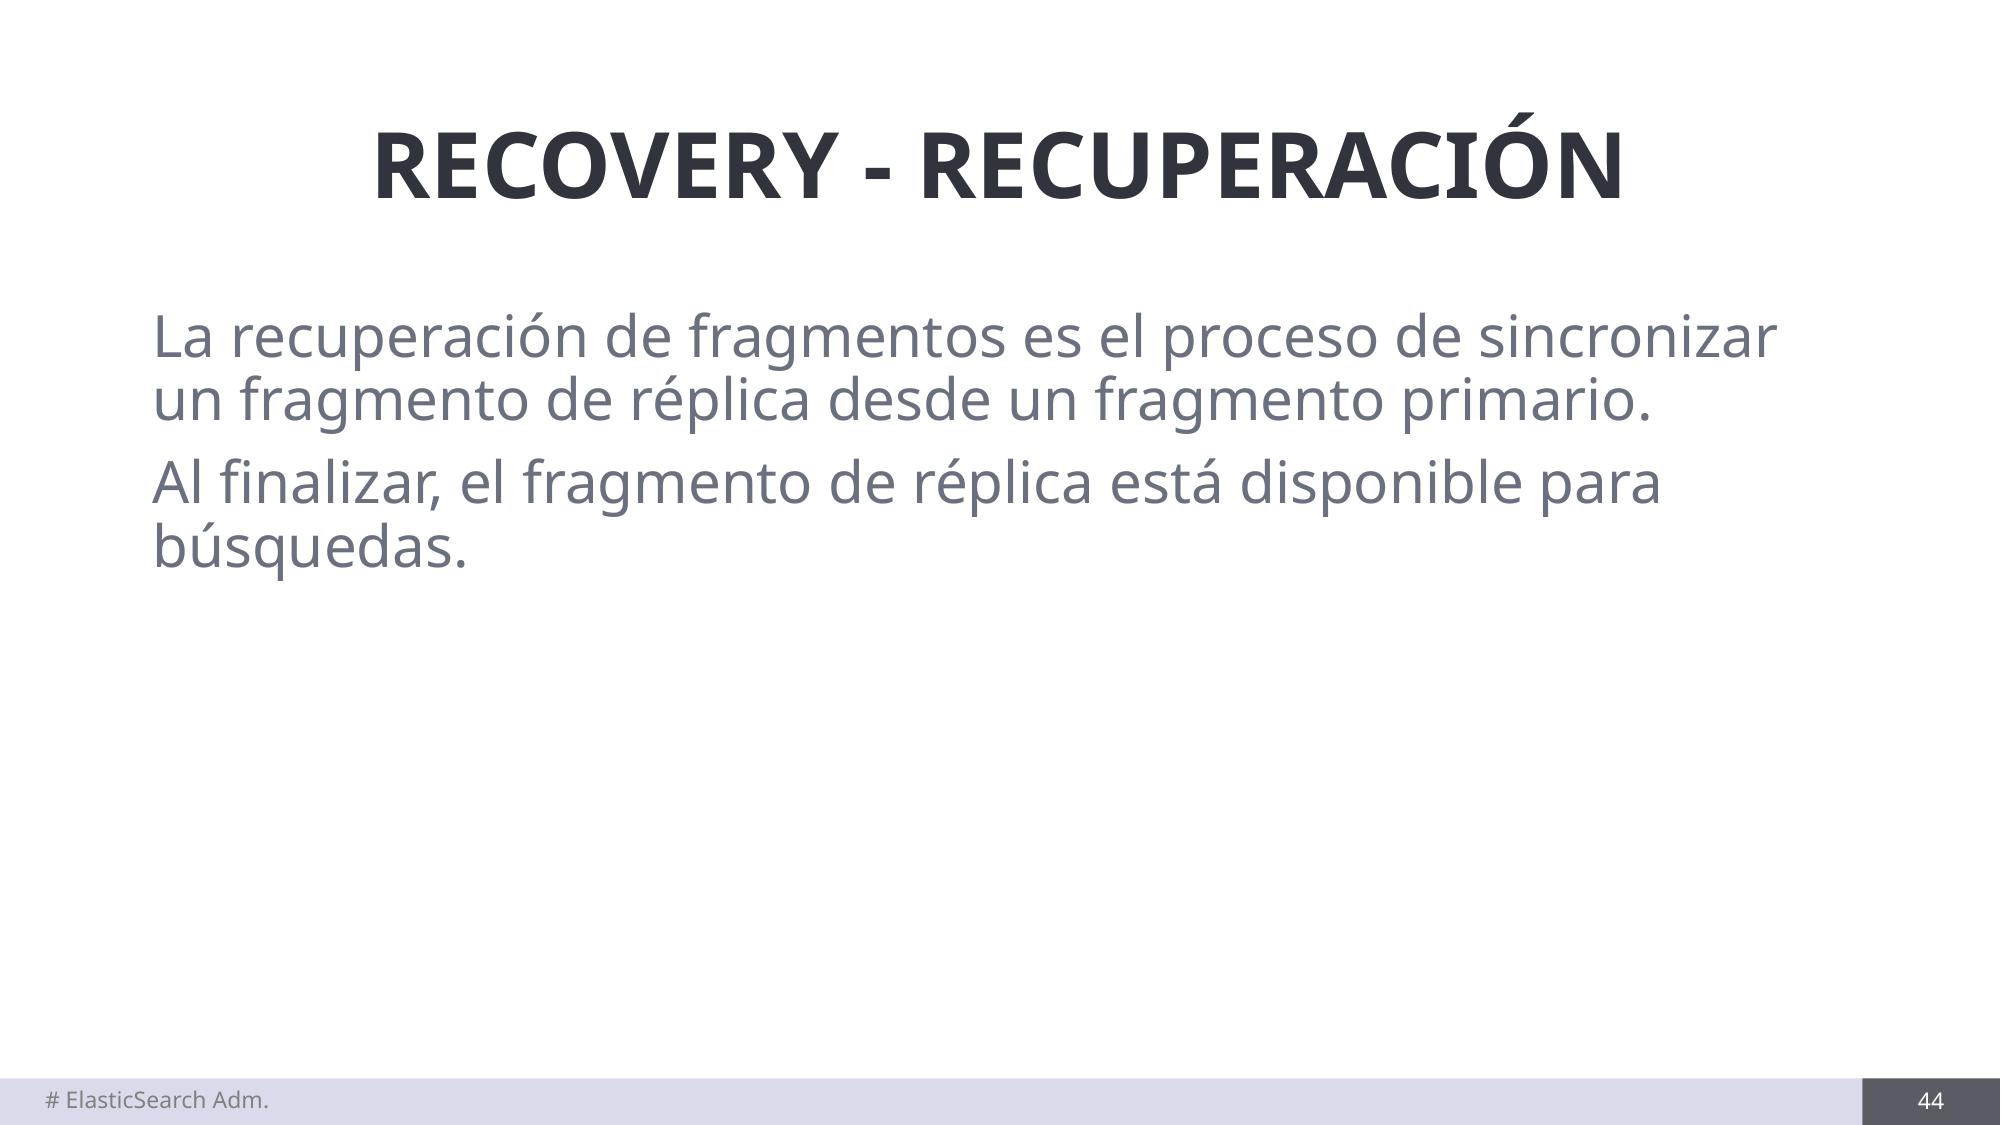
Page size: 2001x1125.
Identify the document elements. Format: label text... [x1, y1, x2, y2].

footer # ElasticSearch Adm. [0, 1078, 1862, 1125]
list La recuperación de fragmentos es el proceso de sincronizar un fragmento de réplica desde un fragmento primario. Al finalizar, el fragmento de réplica está disponible para búsquedas. [137, 299, 1863, 1014]
title RECOVERY - RECUPERACIÓN [137, 59, 1863, 278]
slide_number 44 [1862, 1078, 2000, 1125]
